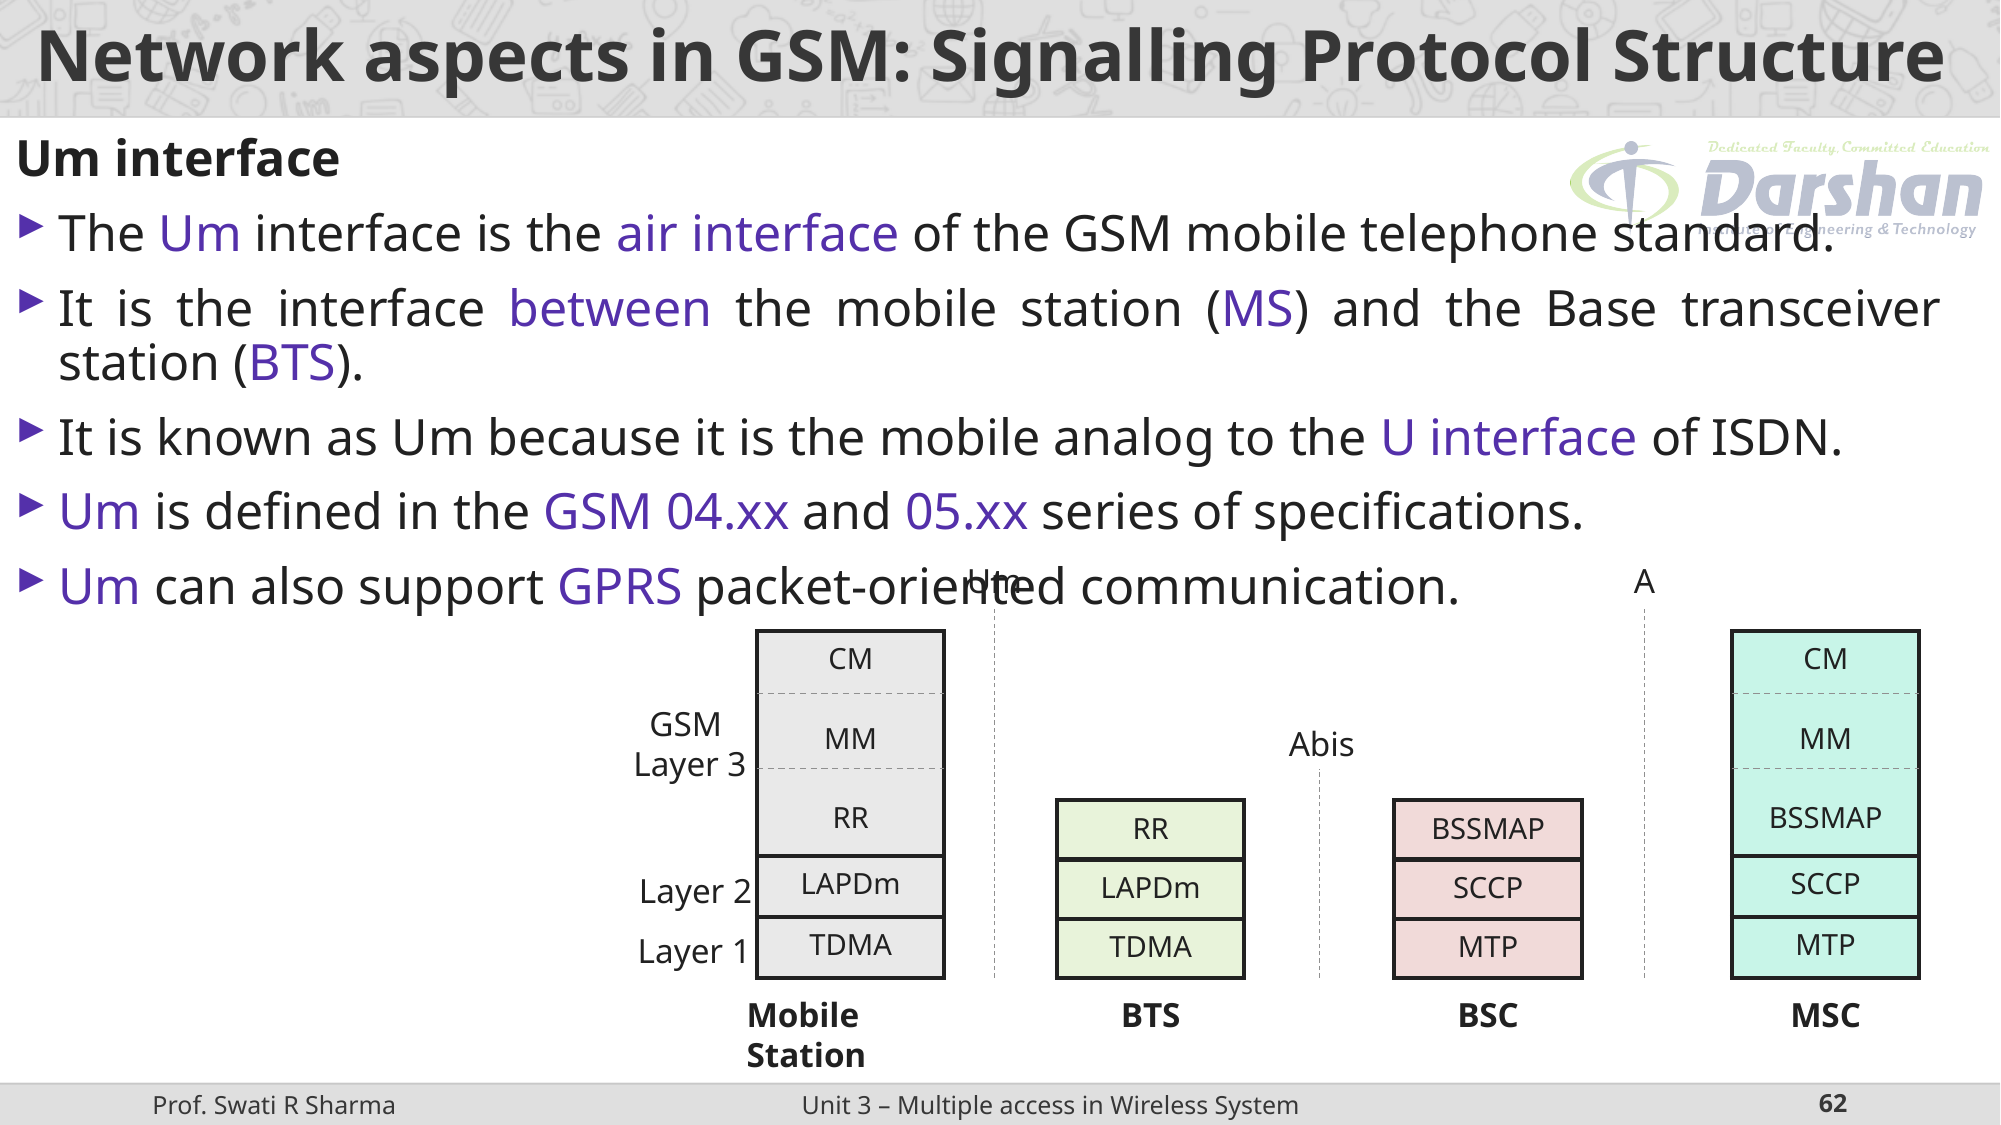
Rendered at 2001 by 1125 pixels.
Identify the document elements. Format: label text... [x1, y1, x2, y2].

table_cell SCCP [1396, 862, 1580, 917]
text_box Abis [1190, 715, 1454, 771]
text_box Layer 1 [613, 922, 767, 978]
table_header CM MM BSSMAP [1734, 694, 1917, 768]
table_header CM MM BSSMAP [1734, 769, 1917, 854]
table_header In soft handoff, at least one of the links is kept when radio links are added and removed to the mobile station. [1957, 141, 1990, 238]
table_header RR [1059, 802, 1242, 857]
text_box Mobile Station [731, 987, 995, 1082]
table_header CM MM RR [759, 769, 942, 854]
text_box MSC [1694, 987, 1957, 1042]
table_cell LAPDm [1059, 862, 1242, 917]
table_header CM MM RR [759, 694, 942, 768]
table_cell TDMA [759, 919, 942, 976]
text_box BTS [1019, 987, 1282, 1042]
table_cell TDMA [1059, 921, 1242, 976]
table_cell MTP [1734, 919, 1917, 976]
text_box A [1513, 553, 1776, 608]
list Um interface The Um interface is the air interface of the GSM mobile telephone standard. It is the interface between the mobile station (MS) and the Base transceiver station (BTS). It is known as Um because it is the mobile analog to the U interface of ISDN. Um is defined in the GSM 04.xx and 05.xx series of specifications. Um can also support GPRS packet-oriented communication. [0, 125, 1957, 1043]
title Network aspects in GSM: Signalling Protocol Structure [0, 0, 2000, 117]
table_header BSSMAP [1396, 802, 1580, 857]
table_header CM MM BSSMAP [1734, 633, 1917, 693]
table_cell MTP [1396, 921, 1580, 976]
text_box Um [863, 553, 1126, 608]
table_cell SCCP [1734, 858, 1917, 915]
table_cell LAPDm [759, 858, 942, 915]
text_box Layer 2 [614, 863, 769, 918]
text_box BSC [1356, 987, 1620, 1042]
table_header CM MM RR [759, 633, 942, 693]
text_box GSM Layer 3 [613, 695, 767, 791]
